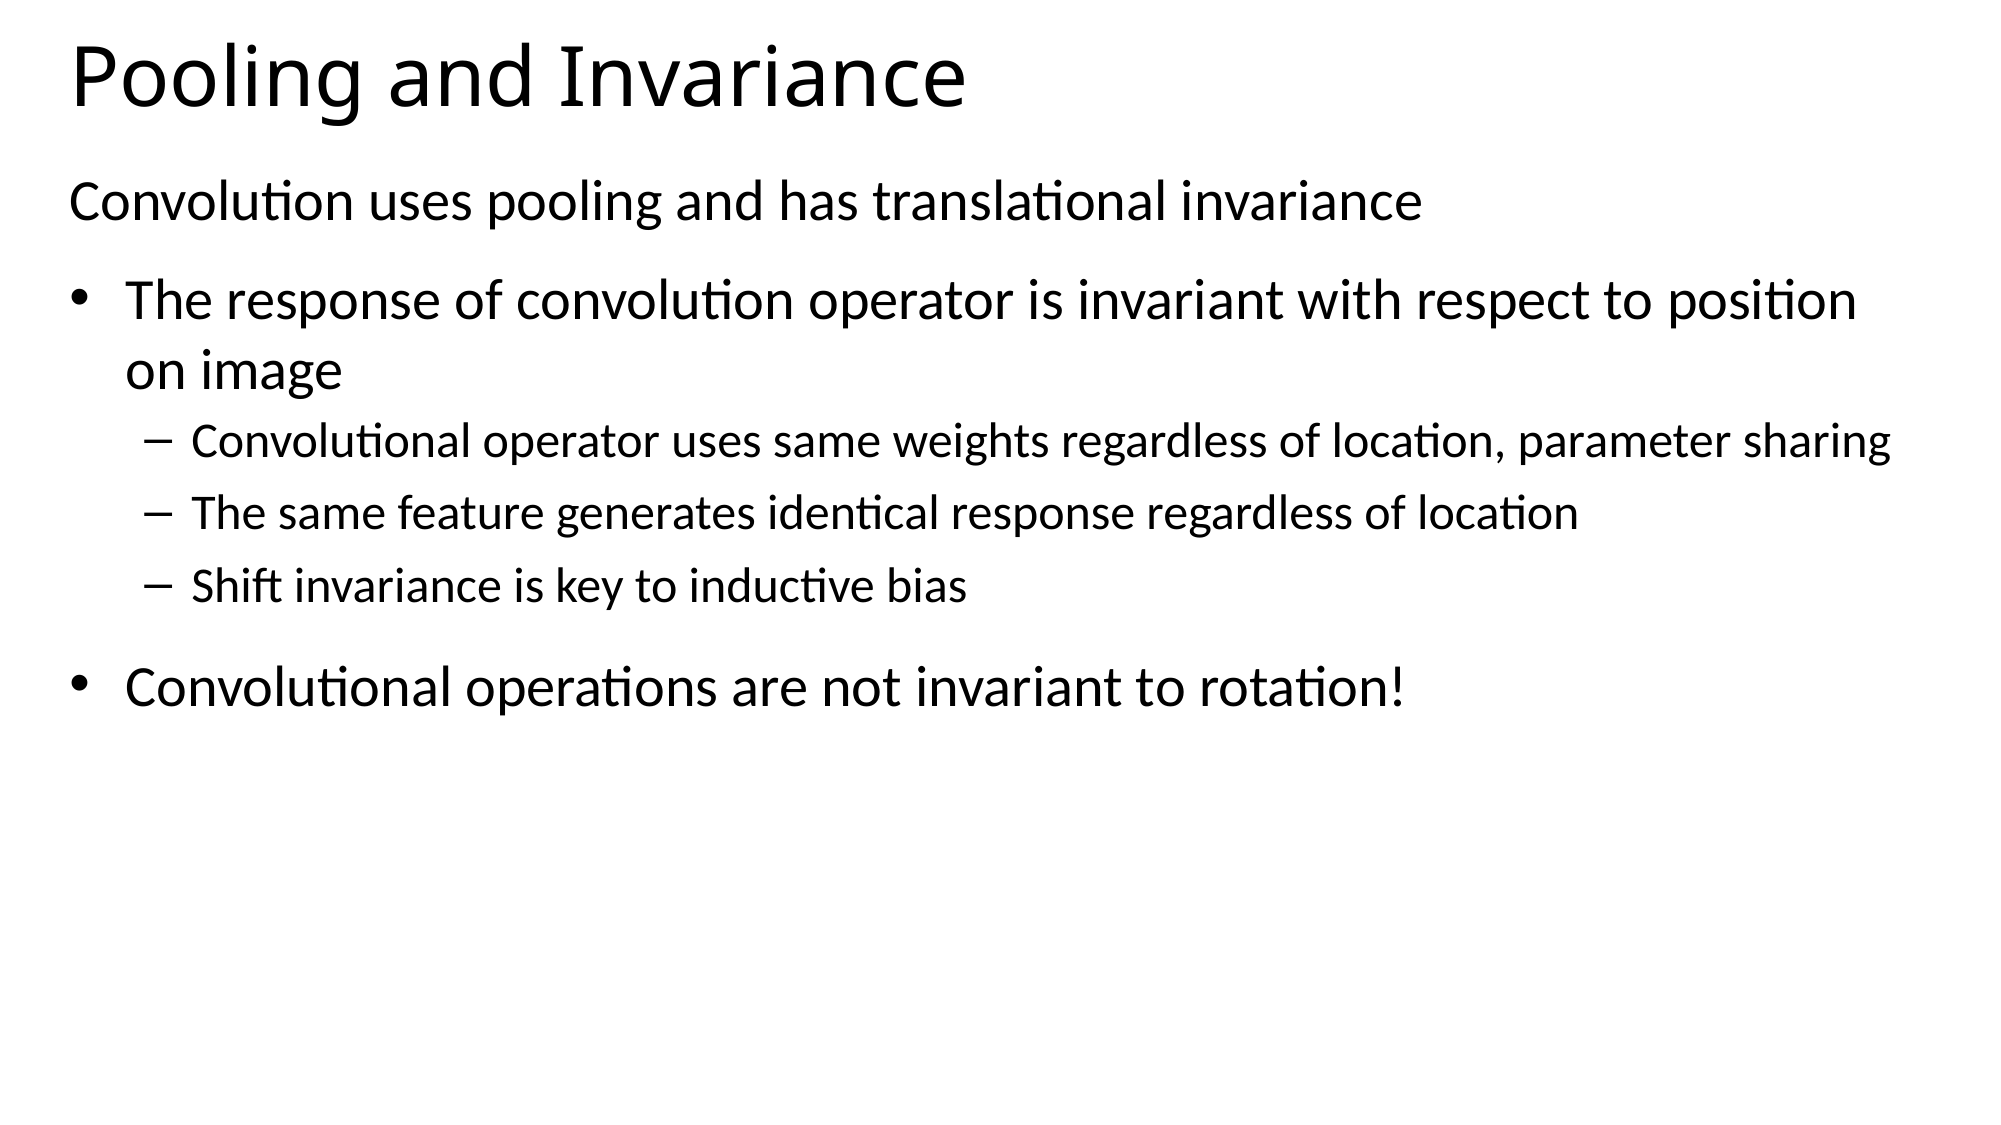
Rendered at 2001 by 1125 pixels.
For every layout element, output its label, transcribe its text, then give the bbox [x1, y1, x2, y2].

title Pooling and Invariance [54, 34, 1966, 146]
list Convolution uses pooling and has translational invariance The response of convolution operator is invariant with respect to position on image Convolutional operator uses same weights regardless of location, parameter sharing The same feature generates identical response regardless of location Shift invariance is key to inductive bias Convolutional operations are not invariant to rotation! [54, 154, 1946, 1091]
